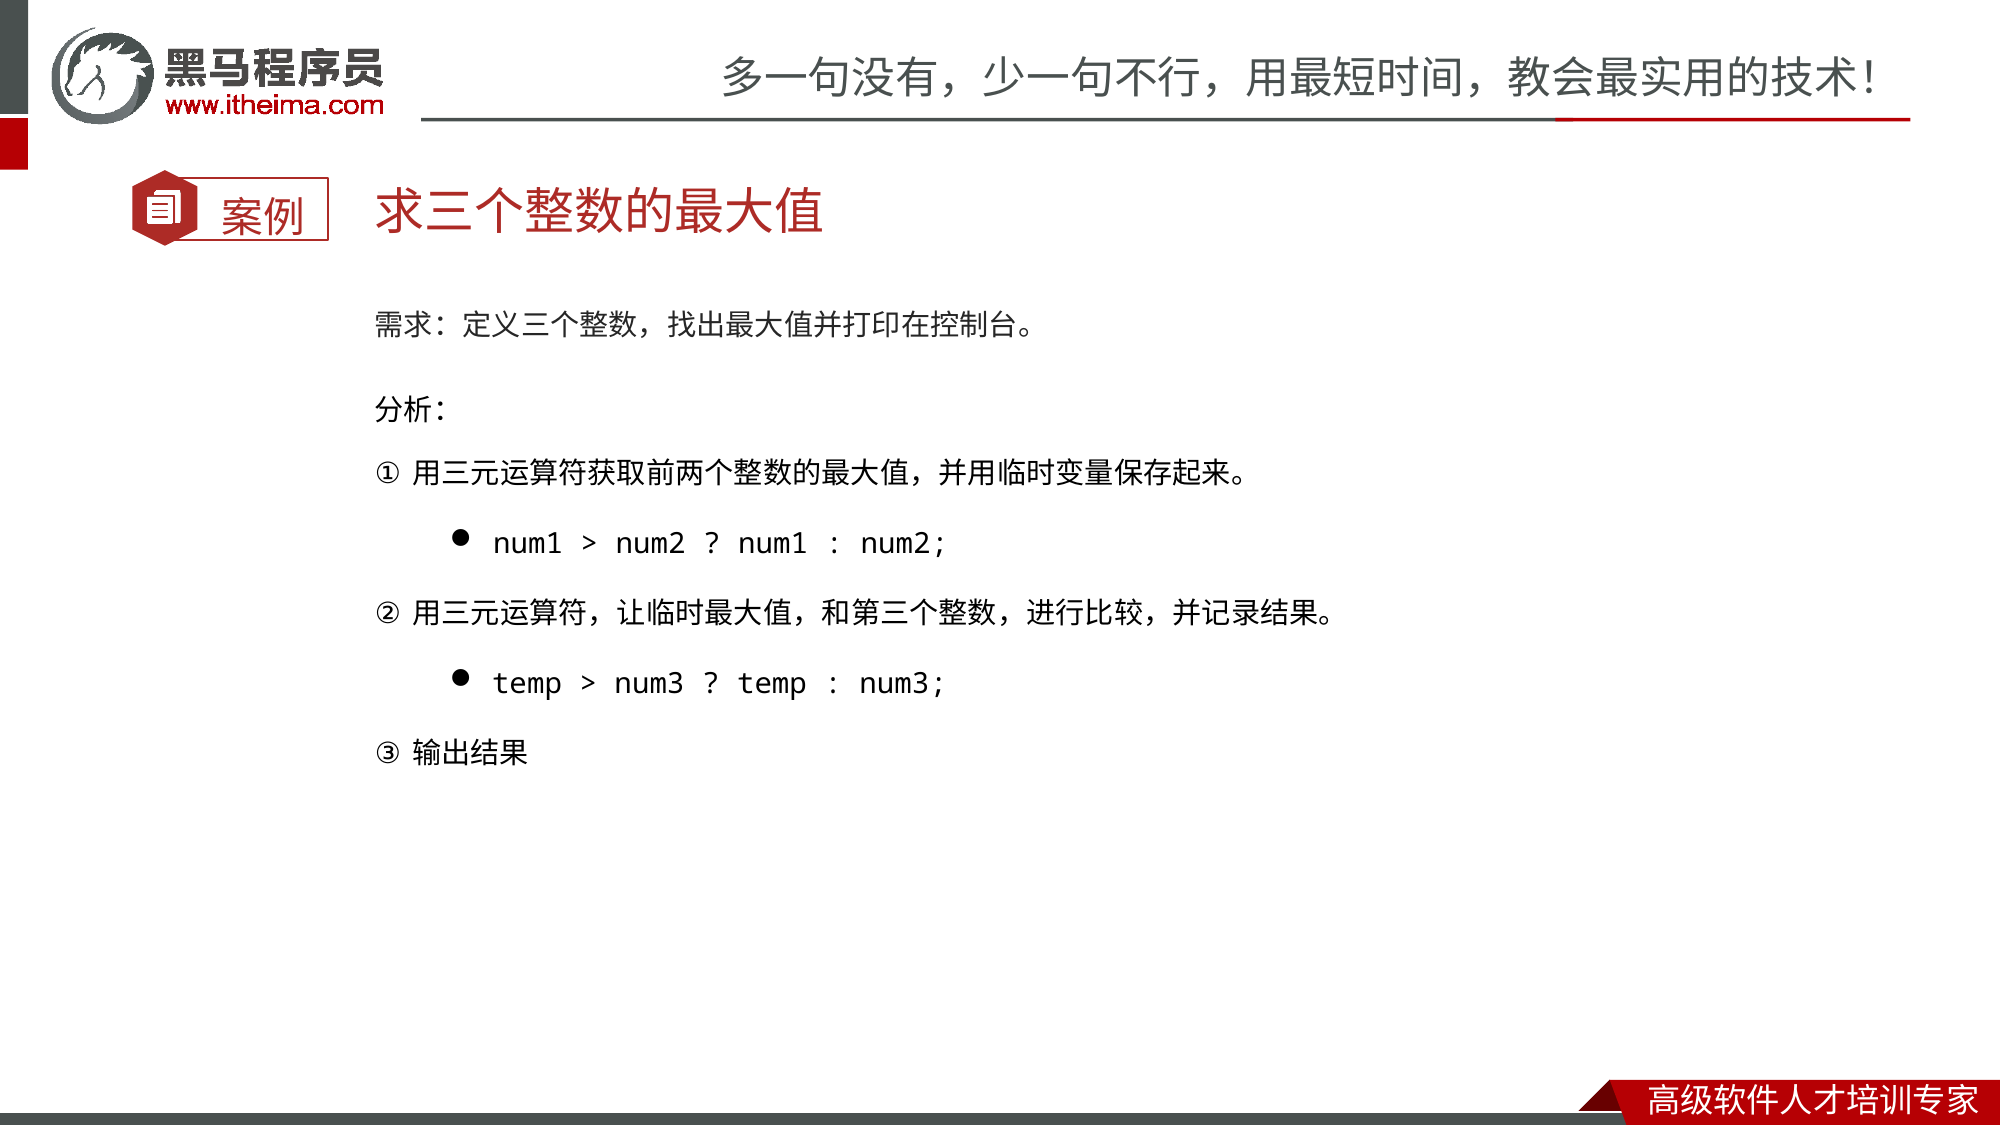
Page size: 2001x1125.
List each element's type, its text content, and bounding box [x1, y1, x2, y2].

picture [147, 190, 181, 224]
text_box 用三元运算符获取前两个整数的最大值，并用临时变量保存起来。 num1 > num2 ? num1 : num2; 用三元运算符，让临时最大值，和第三个整数，进行比较，并记录结果。 temp > num3 ? temp : num3; 输出结果 [360, 412, 1405, 777]
picture [50, 26, 384, 125]
text_box 分析： [360, 366, 1057, 412]
list 需求：定义三个整数，找出最大值并打印在控制台。 [360, 281, 1872, 367]
list 求三个整数的最大值 [360, 166, 1872, 252]
